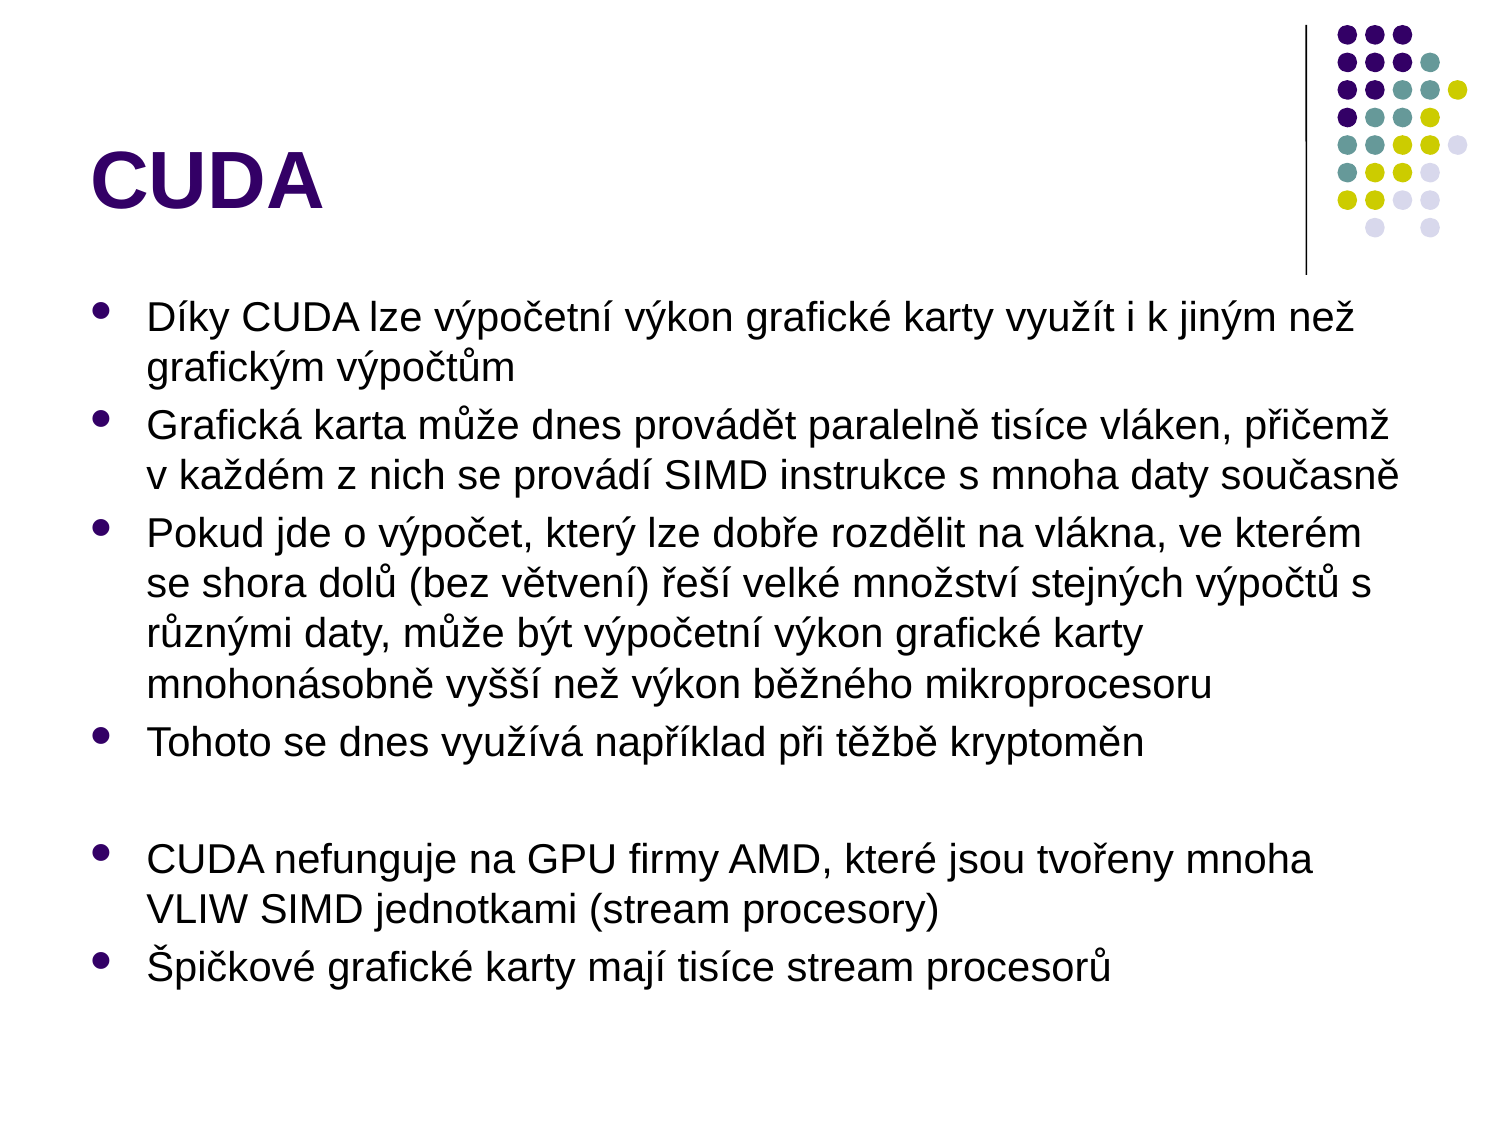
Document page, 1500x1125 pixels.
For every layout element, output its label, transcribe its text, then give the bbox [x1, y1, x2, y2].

list Díky CUDA lze výpočetní výkon grafické karty využít i k jiným než grafickým výpočtům Grafická karta může dnes provádět paralelně tisíce vláken, přičemž v každém z nich se provádí SIMD instrukce s mnoha daty současně Pokud jde o výpočet, který lze dobře rozdělit na vlákna, ve kterém se shora dolů (bez větvení) řeší velké množství stejných výpočtů s různými daty, může být výpočetní výkon grafické karty mnohonásobně vyšší než výkon běžného mikroprocesoru Tohoto se dnes využívá například při těžbě kryptoměn CUDA nefunguje na GPU firmy AMD, které jsou tvořeny mnoha VLIW SIMD jednotkami (stream procesory) Špičkové grafické karty mají tisíce stream procesorů [75, 282, 1425, 1006]
title CUDA [75, 20, 1313, 233]
